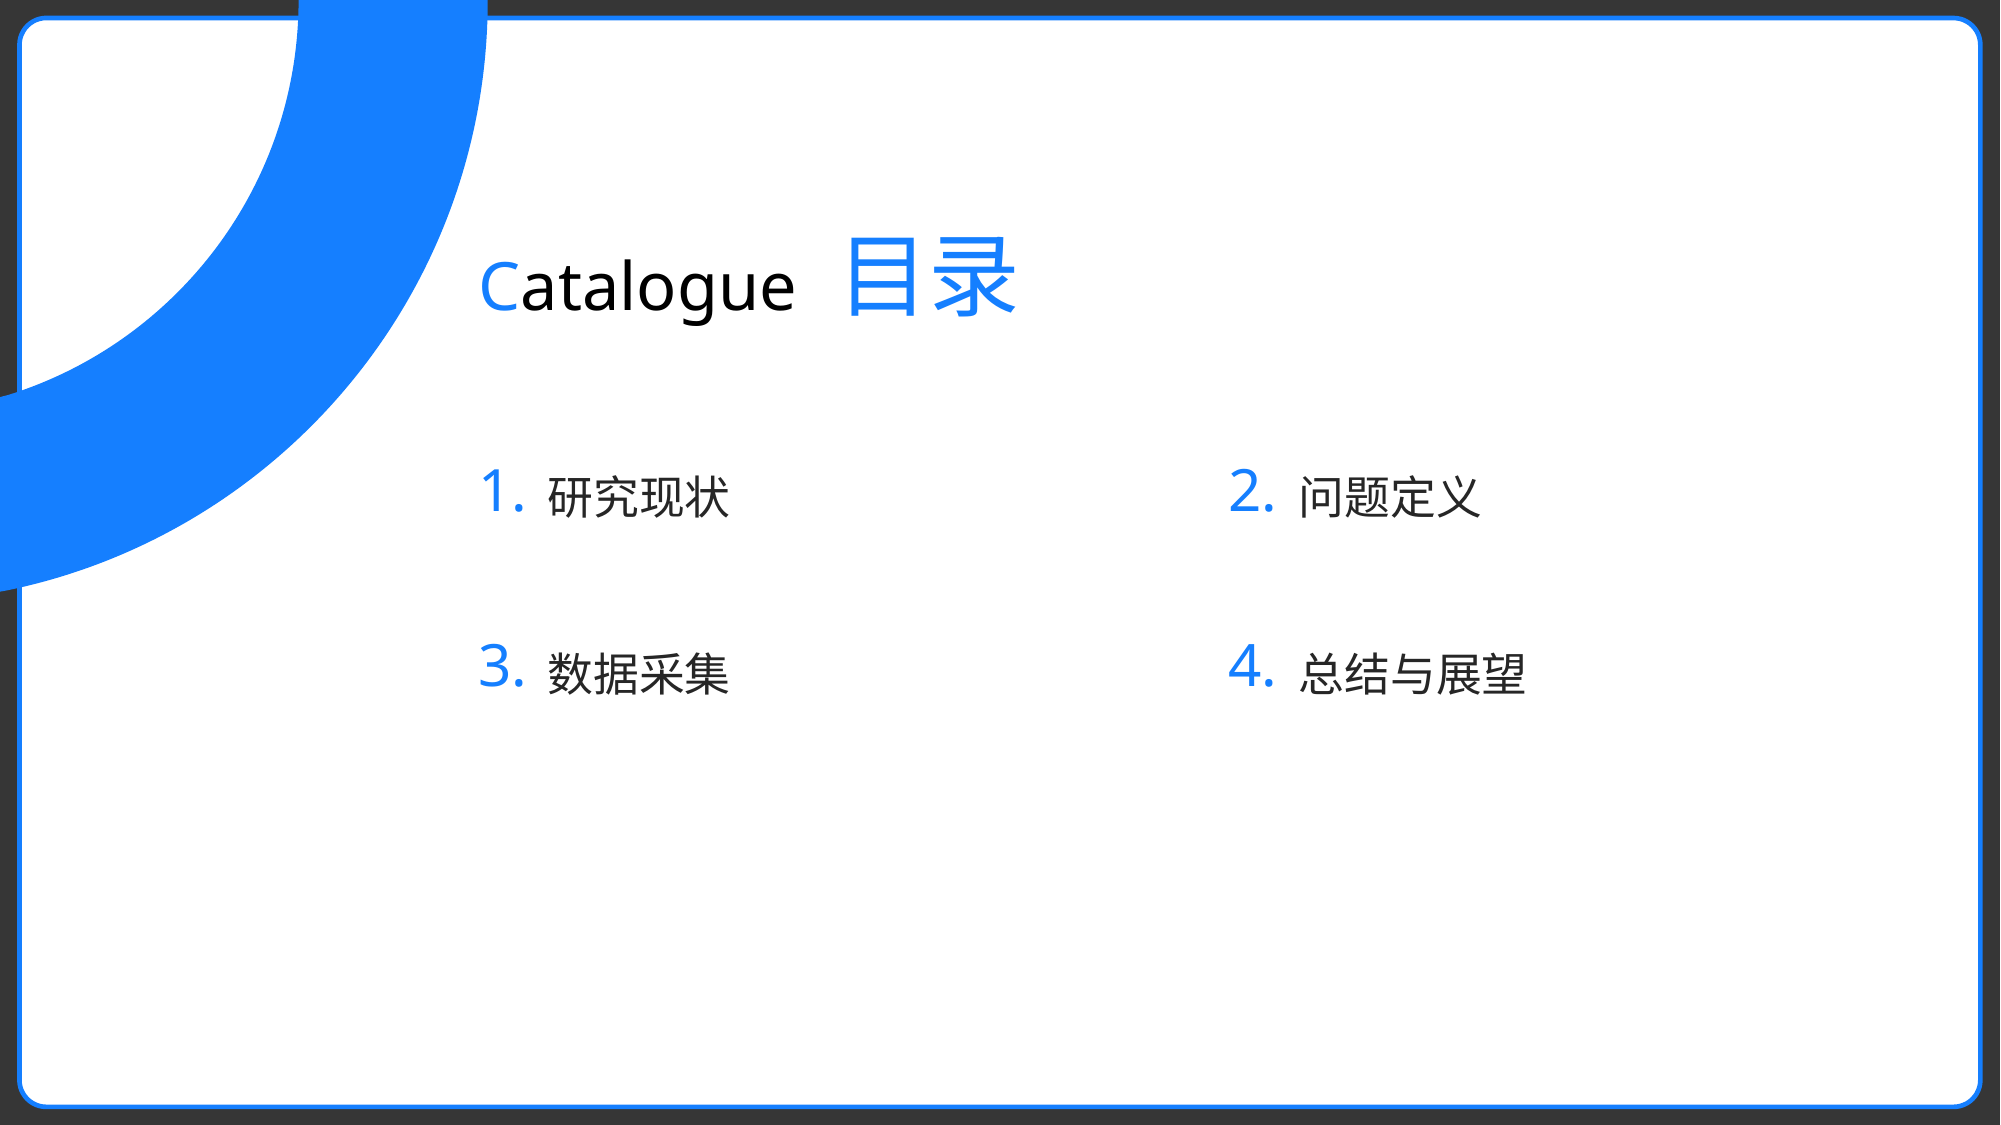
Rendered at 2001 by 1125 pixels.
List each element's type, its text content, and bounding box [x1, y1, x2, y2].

text_box 研究现状 [547, 457, 1139, 605]
text_box 数据采集 [547, 634, 1139, 783]
text_box 问题定义 [1298, 457, 1890, 605]
text_box [19, 17, 1981, 1107]
text_box [0, 0, 488, 592]
text_box 2. [1228, 446, 1293, 524]
text_box 3. [478, 621, 544, 699]
text_box [0, 0, 2000, 1125]
text_box 4. [1228, 621, 1293, 699]
text_box 总结与展望 [1298, 634, 1890, 783]
text_box 目录 [837, 217, 1031, 328]
text_box 1. [478, 446, 544, 524]
text_box Catalogue [478, 244, 815, 324]
